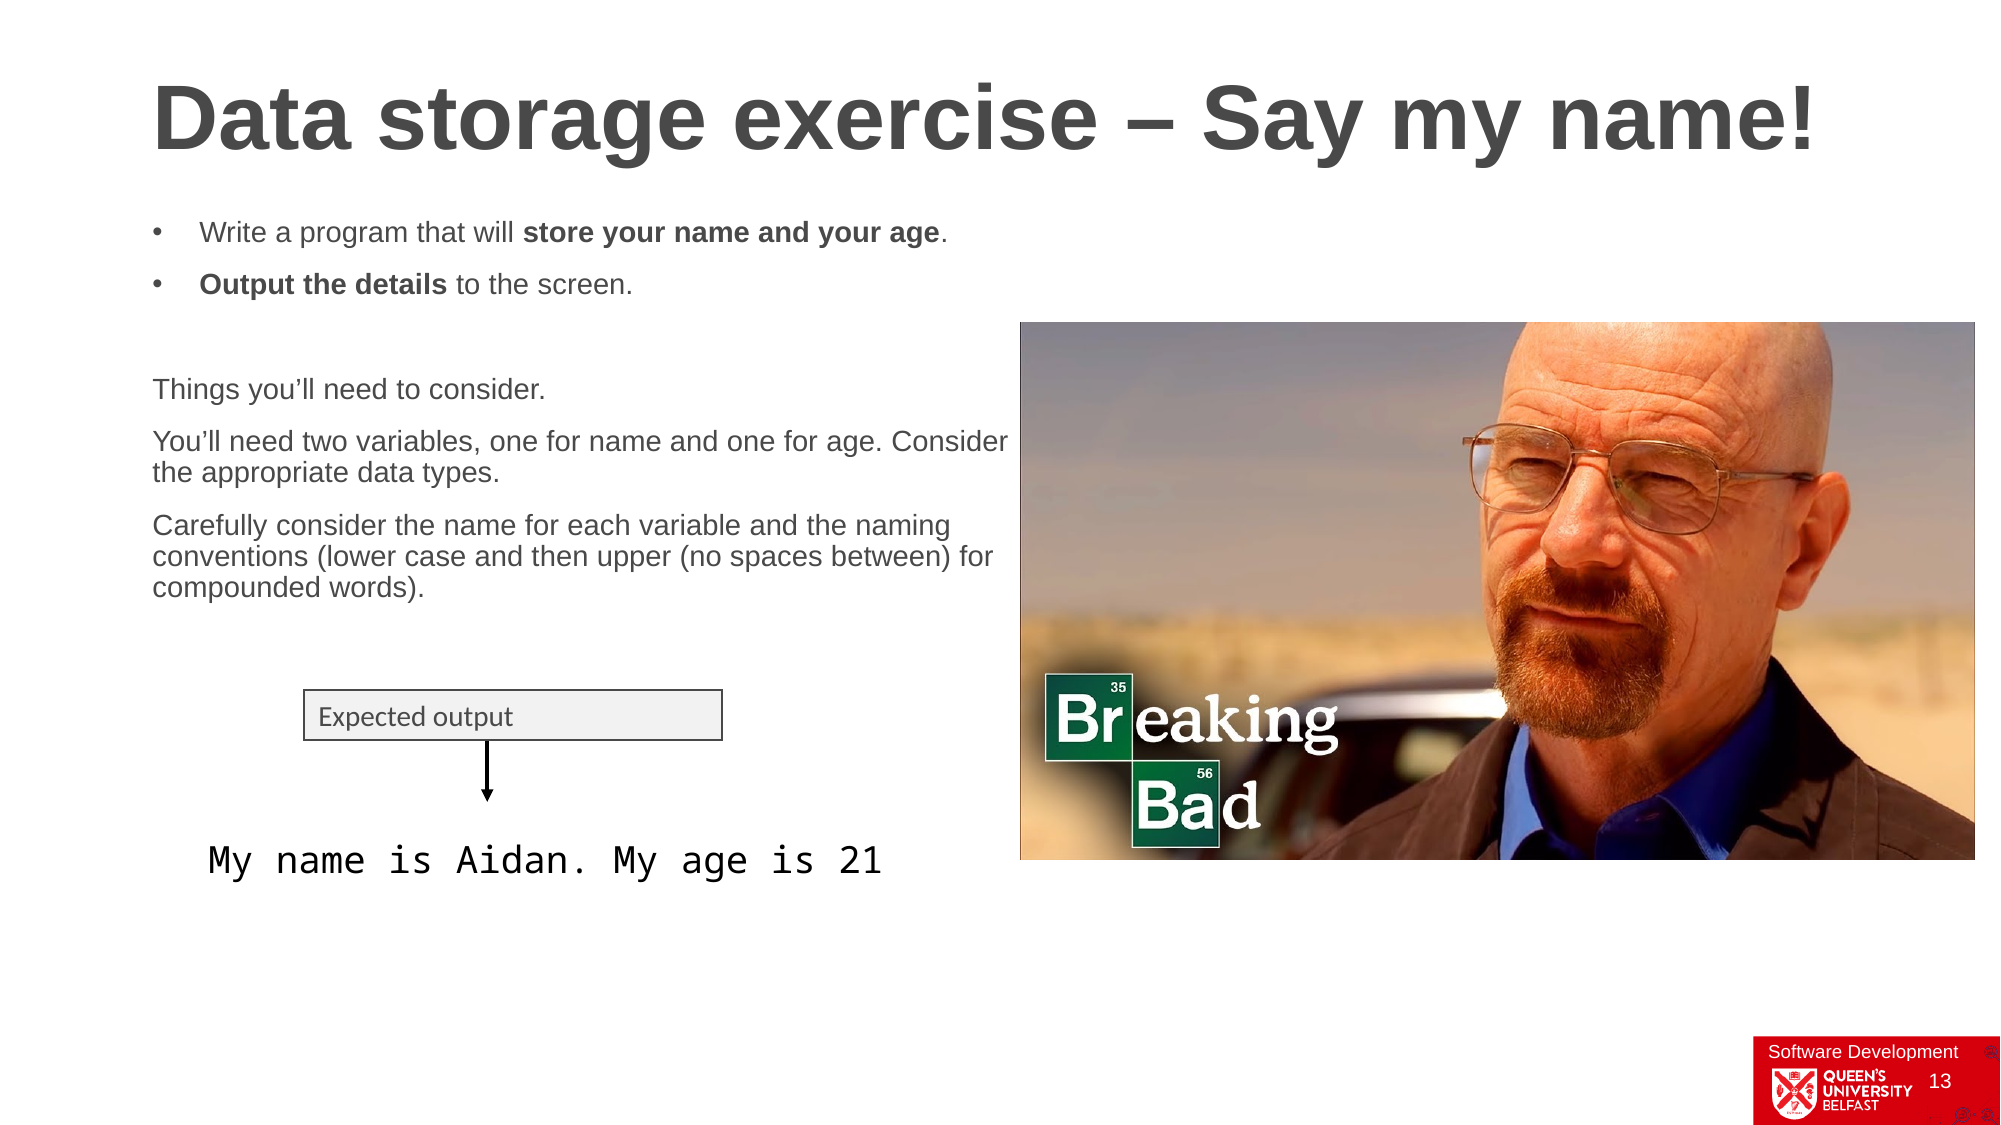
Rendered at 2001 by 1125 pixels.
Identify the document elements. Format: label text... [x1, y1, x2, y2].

picture [1020, 322, 1975, 860]
title Data storage exercise – Say my name! [137, 62, 1903, 167]
list Write a program that will store your name and your age. Output the details to the screen. Things you’ll need to consider. You’ll need two variables, one for name and one for age. Consider the appropriate data types. Carefully consider the name for each variable and the naming conventions (lower case and then upper (no spaces between) for compounded words). [137, 209, 1036, 916]
text_box Expected output [303, 689, 723, 741]
picture [1767, 1036, 2000, 1125]
text_box My name is Aidan. My age is 21 [193, 828, 1194, 889]
